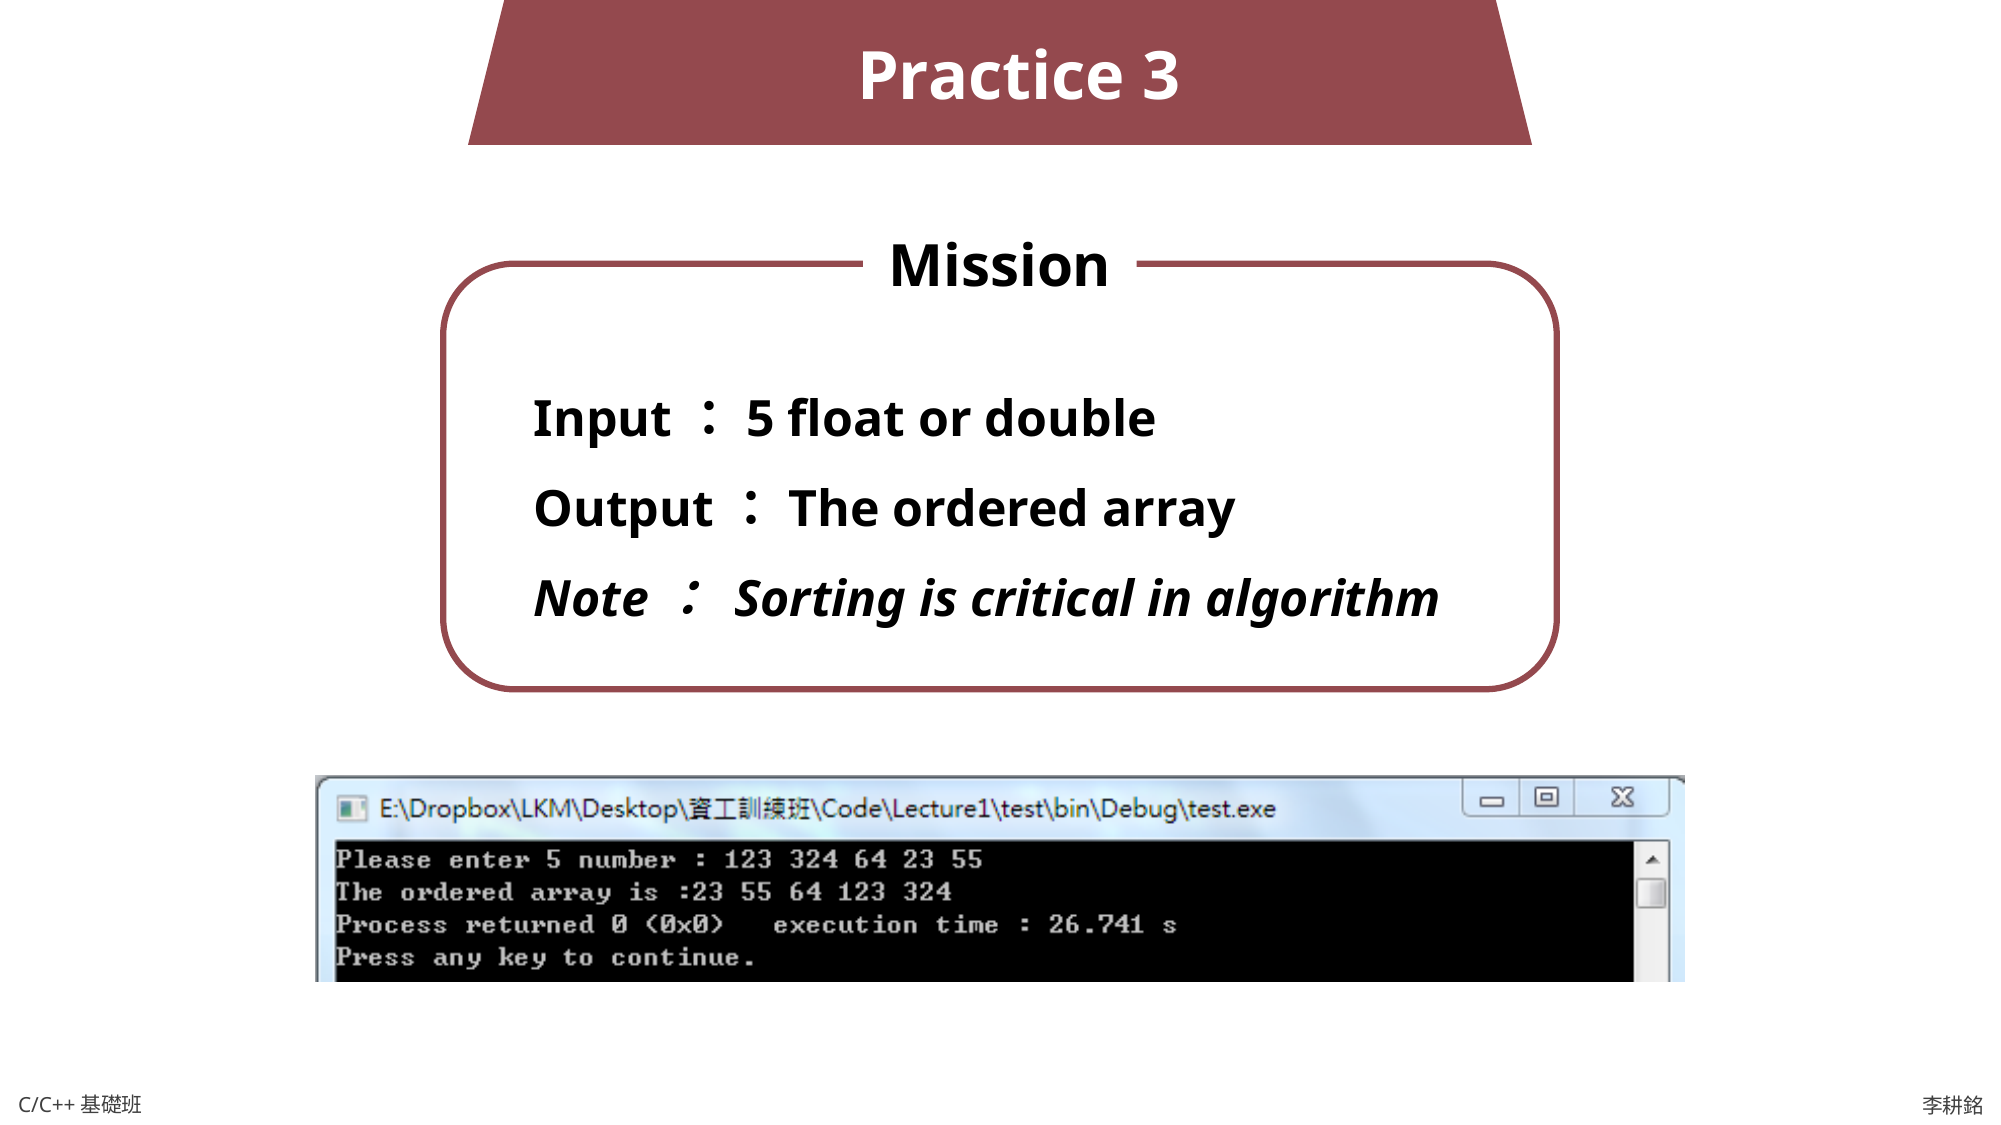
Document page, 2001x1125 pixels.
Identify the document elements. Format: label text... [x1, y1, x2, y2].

text_box Mission [863, 220, 1137, 306]
text_box C/C++基礎班 [3, 1084, 158, 1125]
picture [315, 775, 1685, 982]
text_box Practice 3 [842, 25, 1196, 120]
text_box 李耕銘 [1907, 1084, 2000, 1125]
text_box [466, 0, 1534, 147]
text_box [442, 262, 1558, 691]
text_box Input：5 float or double Output：The ordered array Note： Sorting is critical in algorithm [519, 349, 1519, 635]
